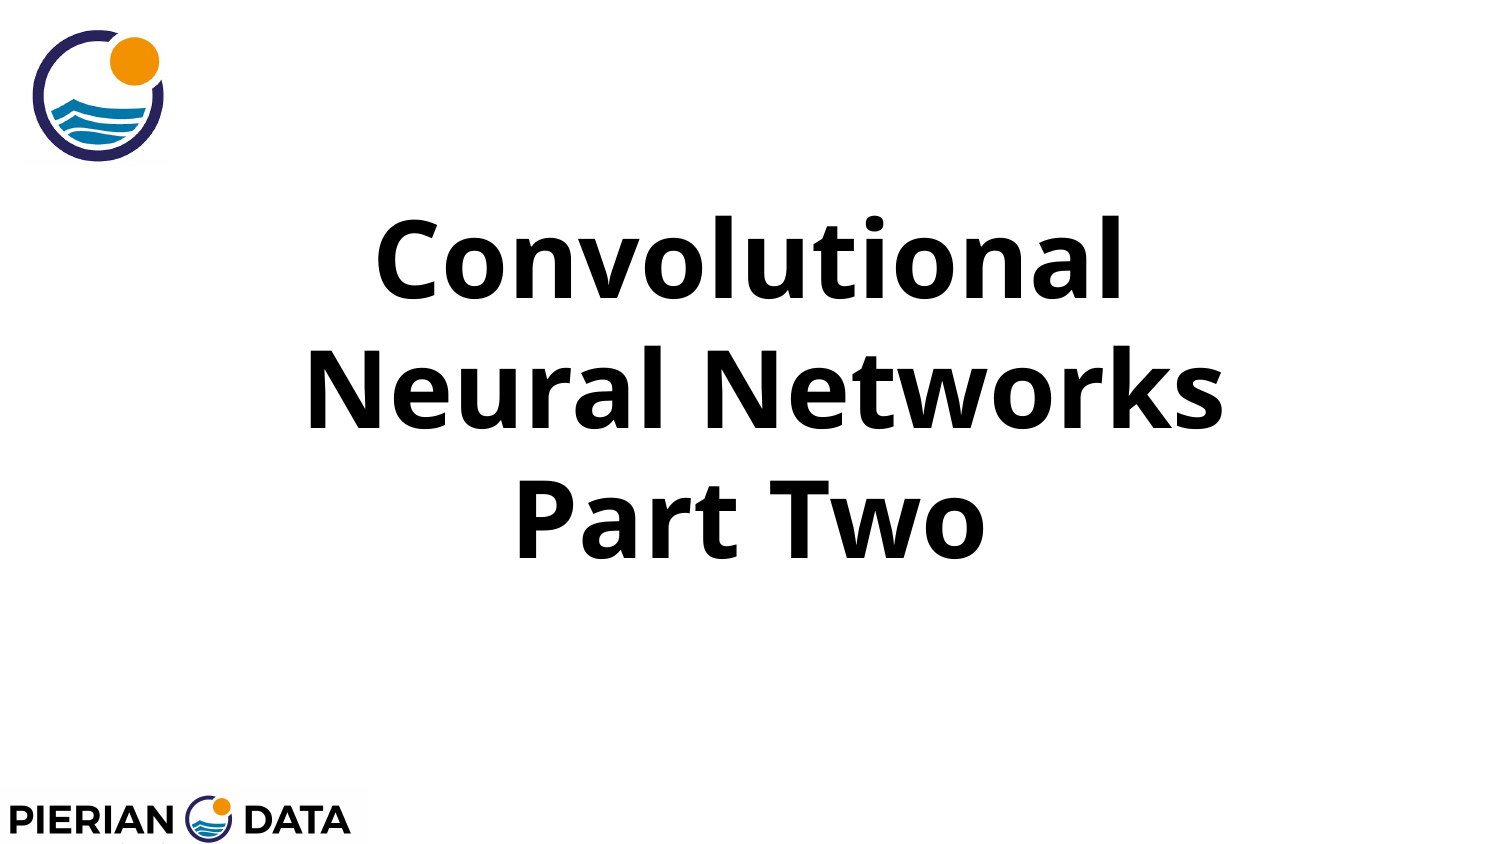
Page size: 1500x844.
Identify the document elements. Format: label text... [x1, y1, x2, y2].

picture [24, 24, 172, 167]
title Convolutional Neural Networks Part Two [51, 258, 1449, 595]
picture [0, 787, 368, 844]
